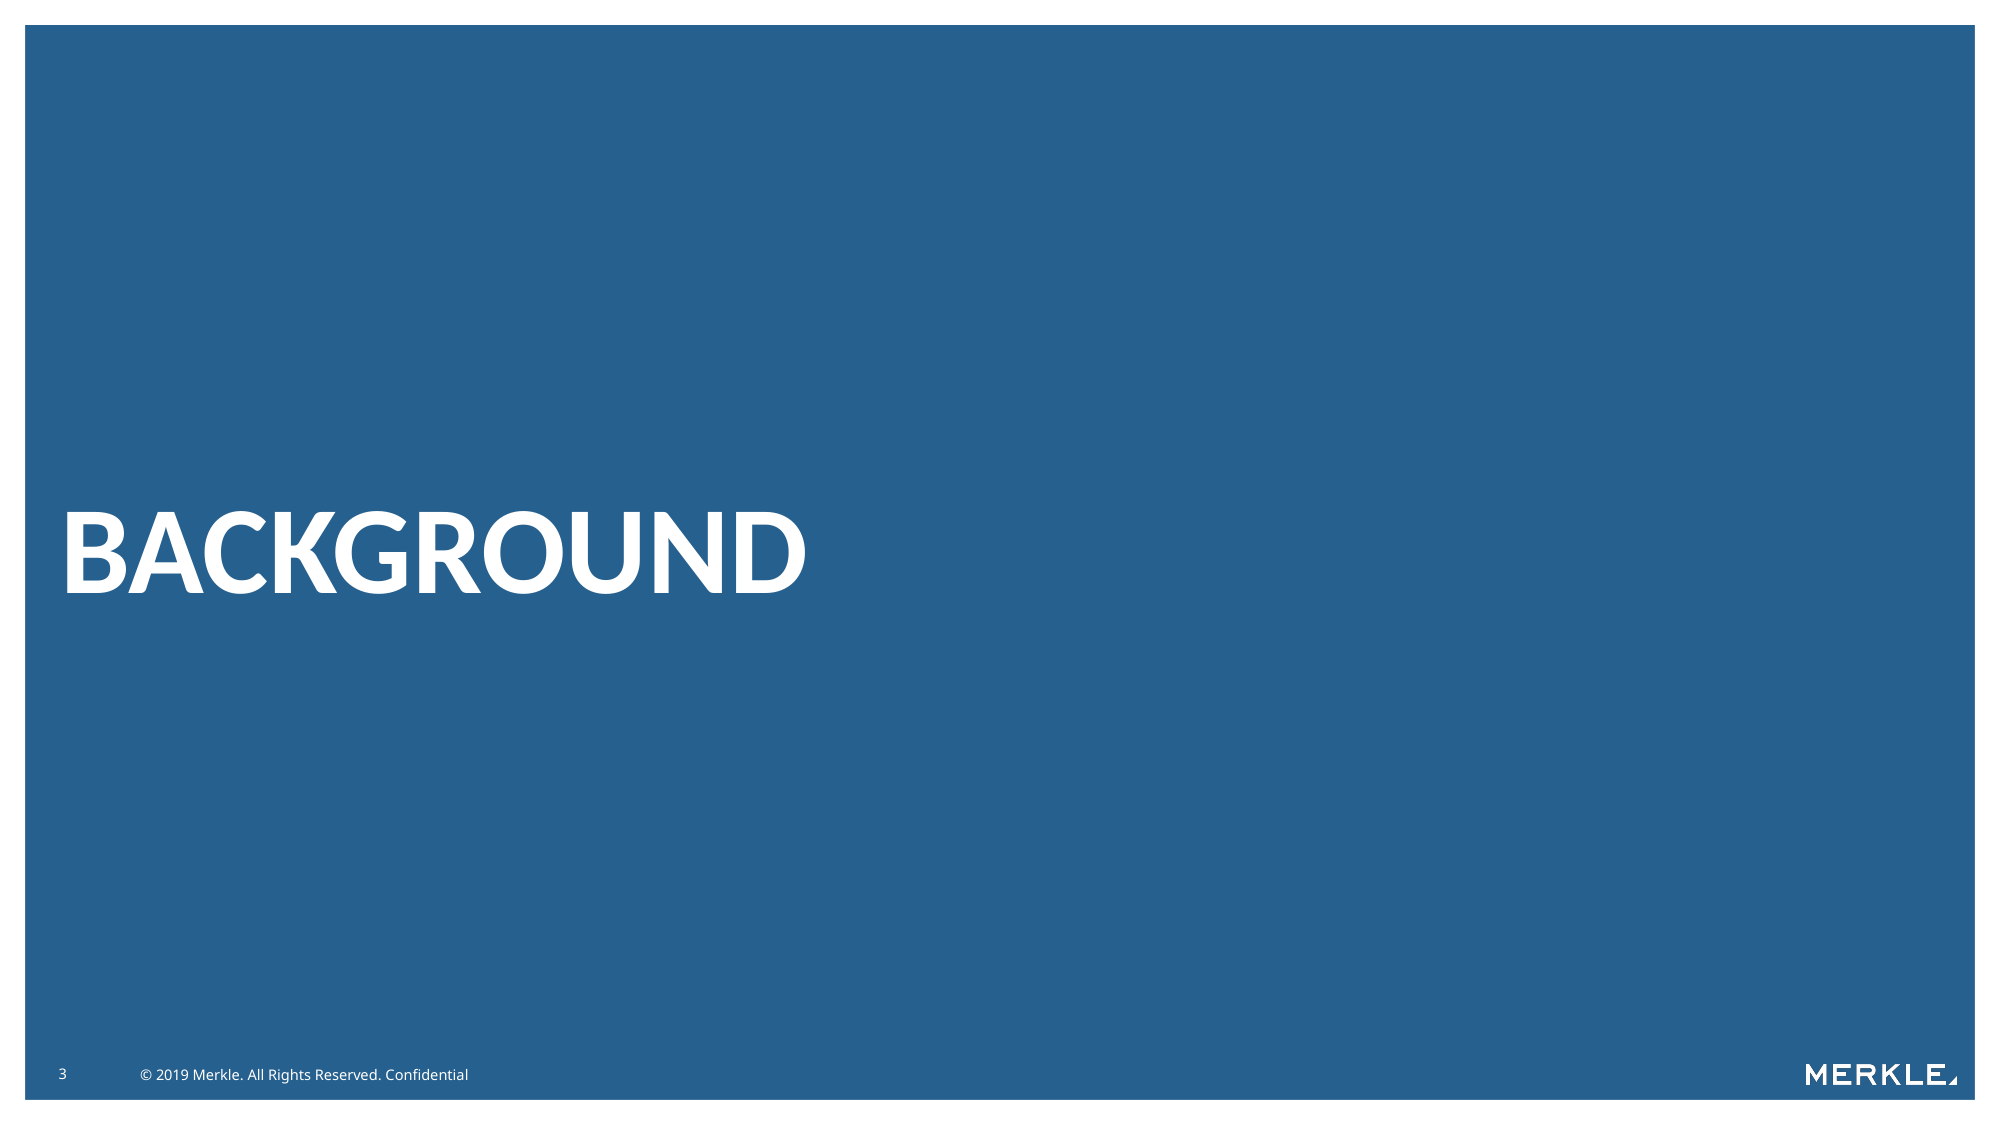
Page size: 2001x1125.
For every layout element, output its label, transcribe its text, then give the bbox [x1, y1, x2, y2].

title background [45, 375, 1032, 750]
picture [1806, 1064, 1957, 1085]
